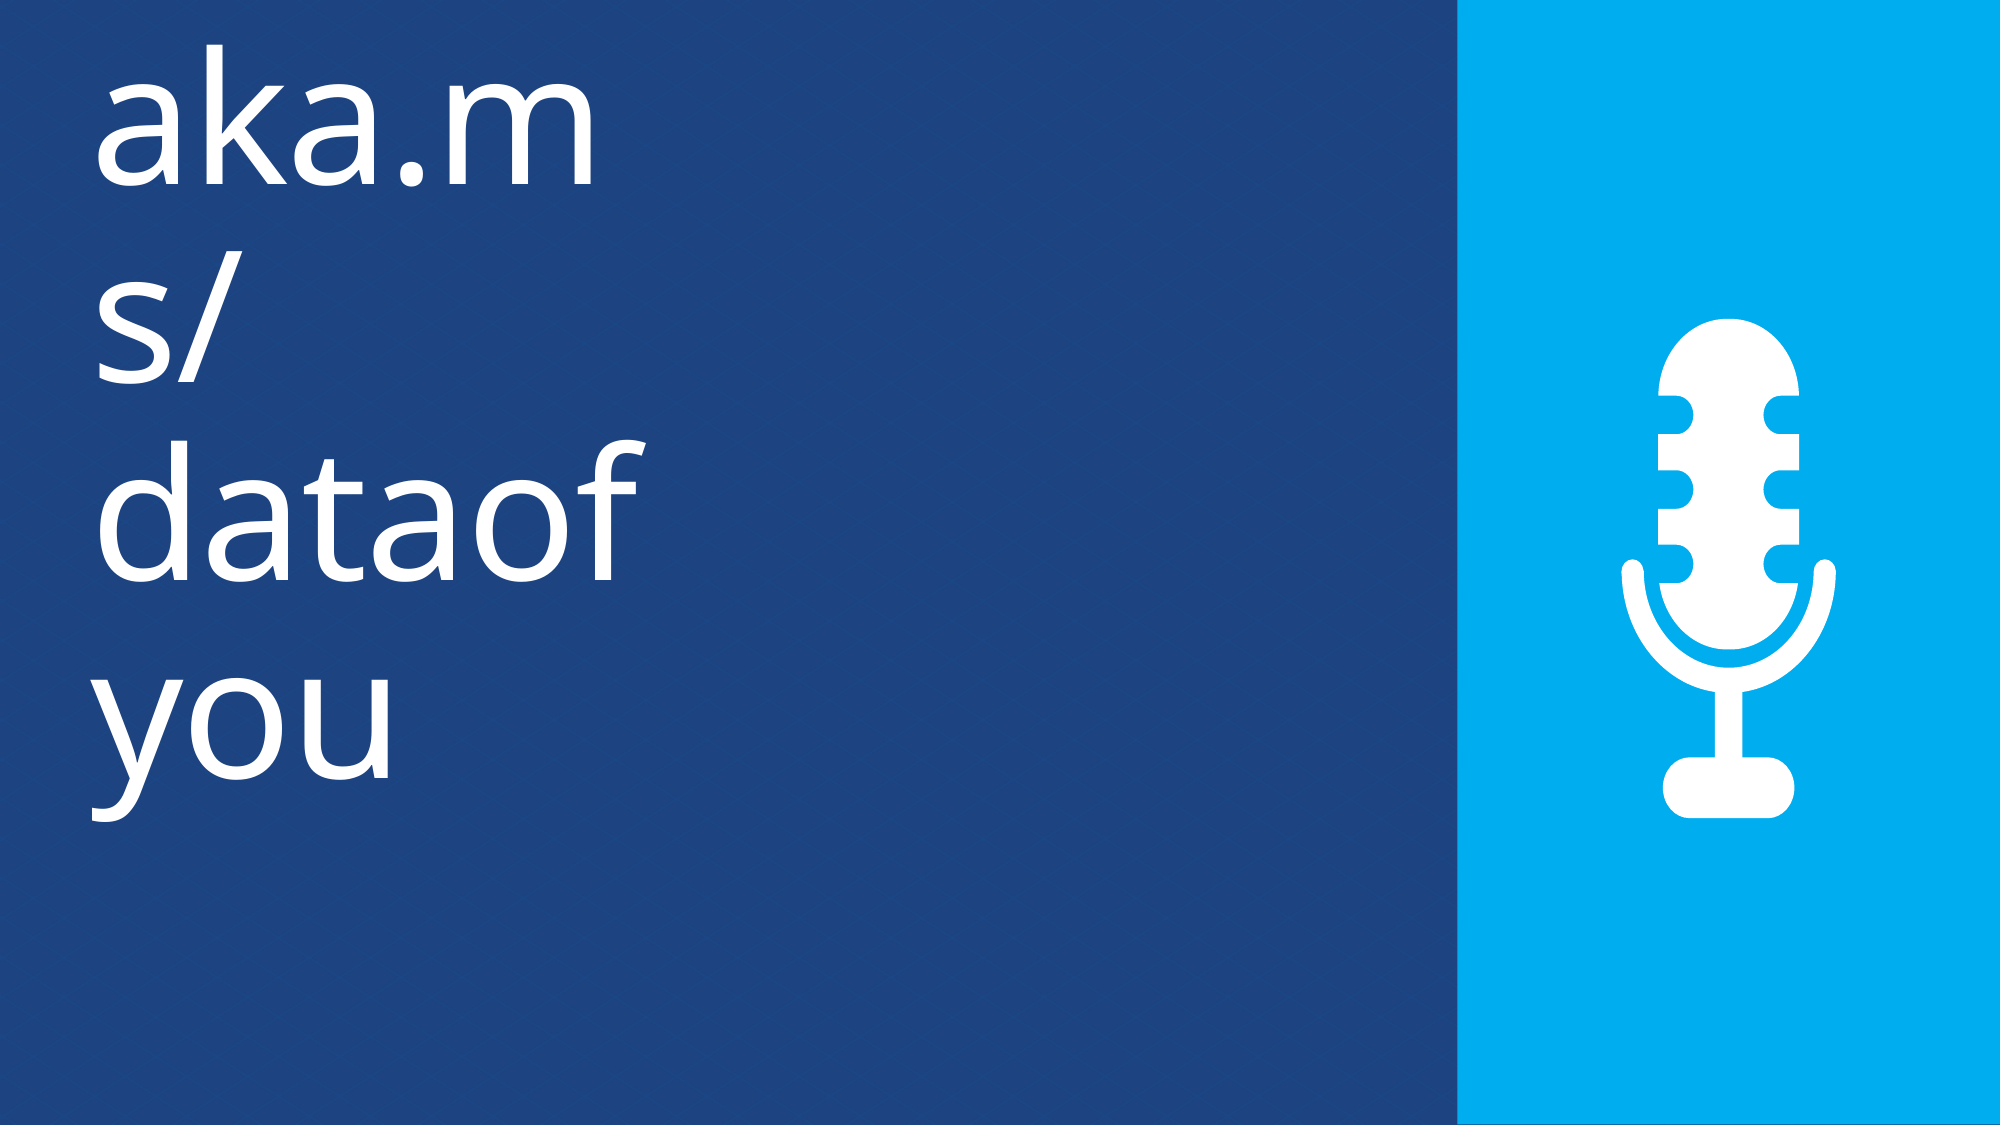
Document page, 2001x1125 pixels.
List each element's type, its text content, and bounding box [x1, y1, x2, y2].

picture [0, 0, 1456, 1125]
title Q&A aka.ms/dataofyou [75, 26, 682, 422]
